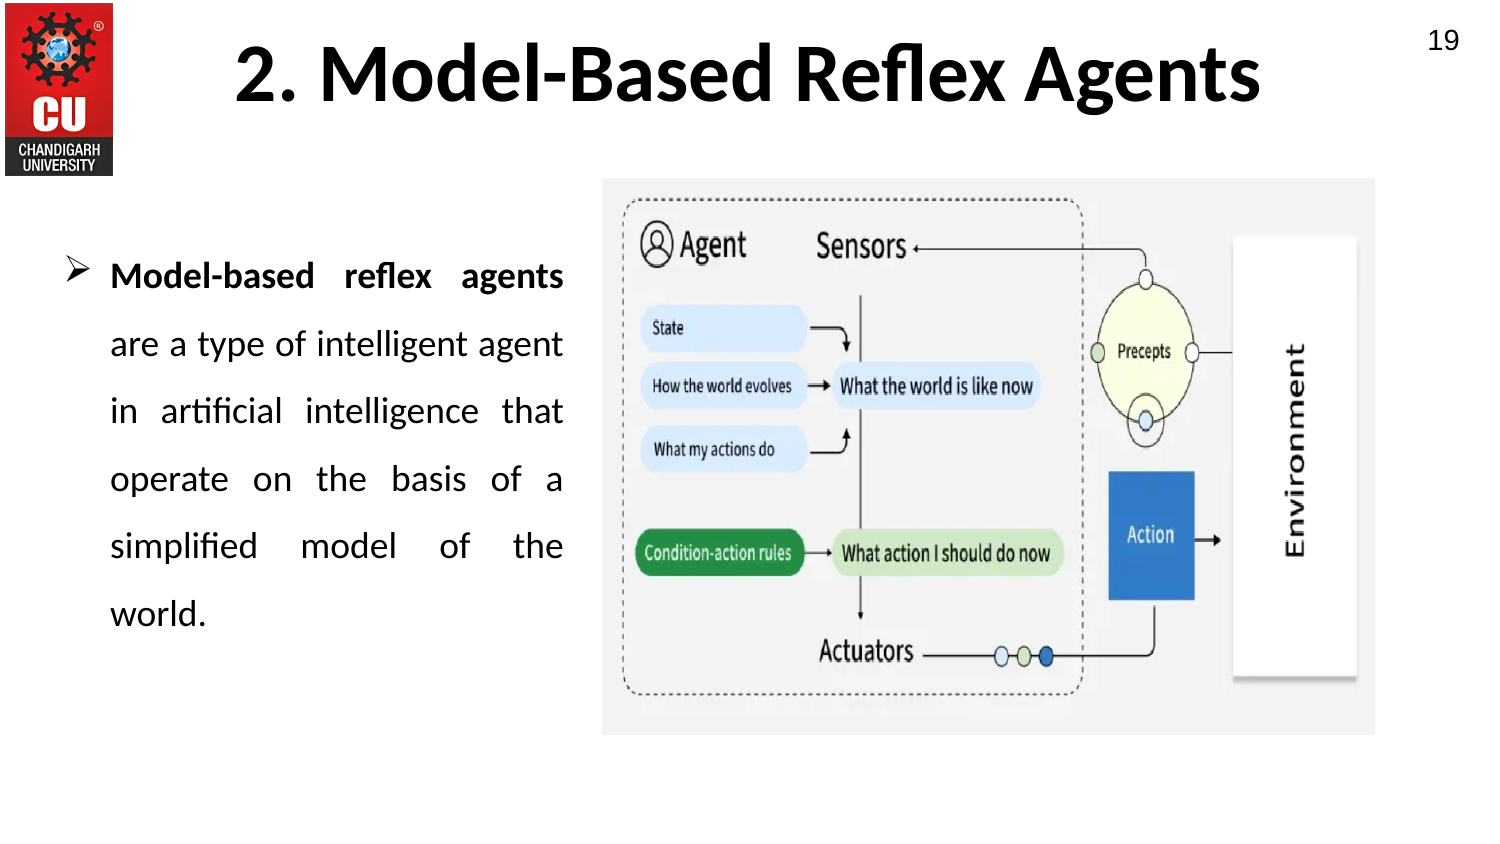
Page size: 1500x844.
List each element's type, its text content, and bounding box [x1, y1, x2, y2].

picture [599, 173, 1376, 736]
picture [5, 143, 113, 176]
text_box Model-based reflex agents are a type of intelligent agent in artificial intelligence that operate on the basis of a simplified model of the world. [48, 221, 579, 642]
picture [5, 3, 113, 10]
text_box 2. Model-Based Reflex Agents [5, 10, 1492, 143]
